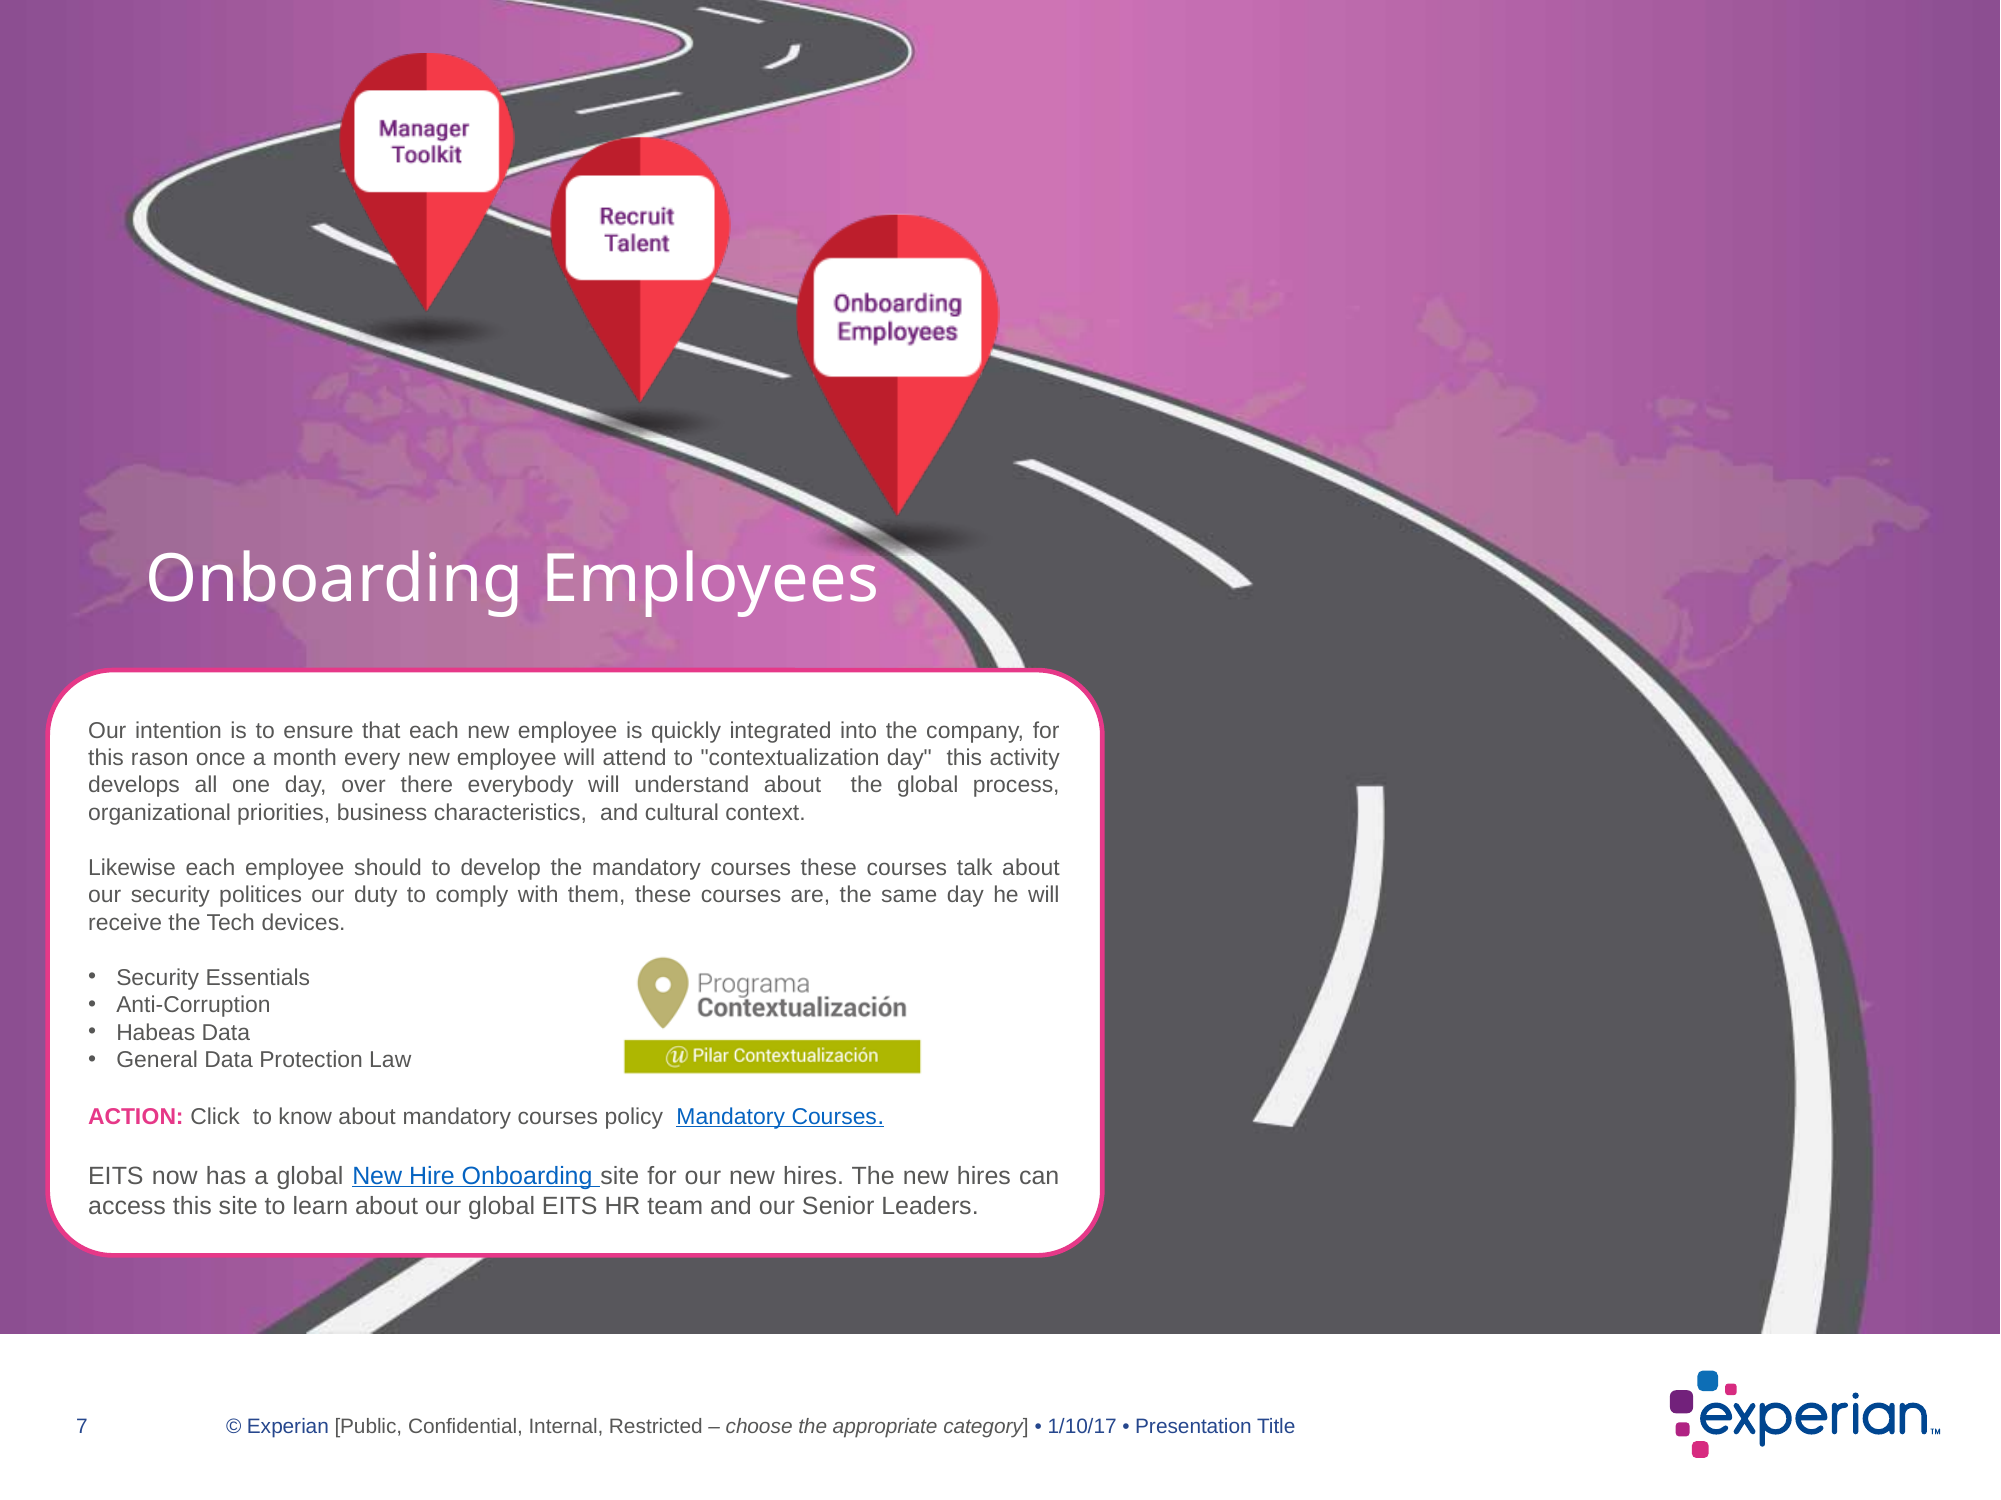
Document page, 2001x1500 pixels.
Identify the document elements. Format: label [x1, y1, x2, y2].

picture [0, 0, 2000, 1334]
